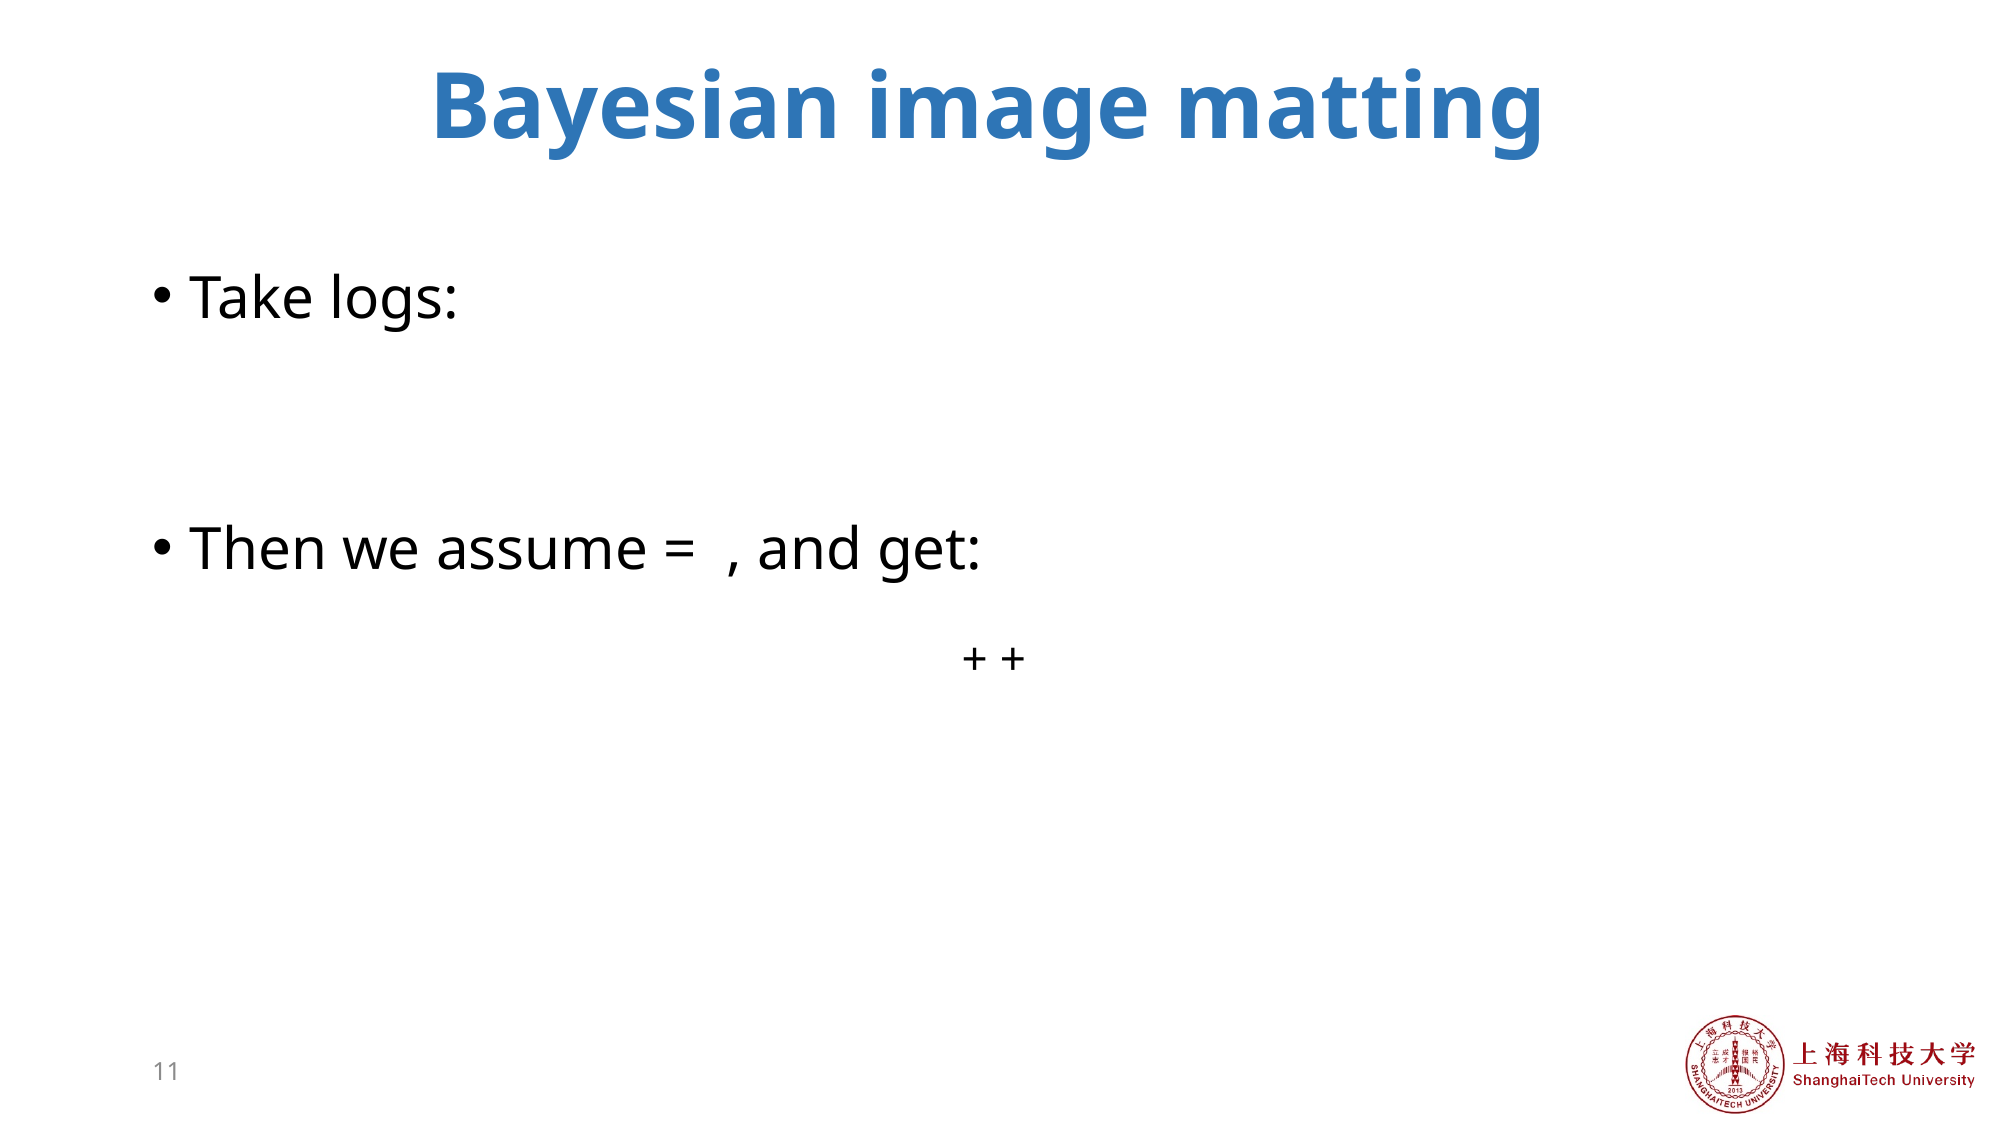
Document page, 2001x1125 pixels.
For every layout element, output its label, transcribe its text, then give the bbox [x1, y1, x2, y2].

slide_number 11 [137, 1042, 588, 1103]
picture [1685, 1015, 1975, 1114]
text_box Bayesian image matting [137, 0, 1863, 218]
